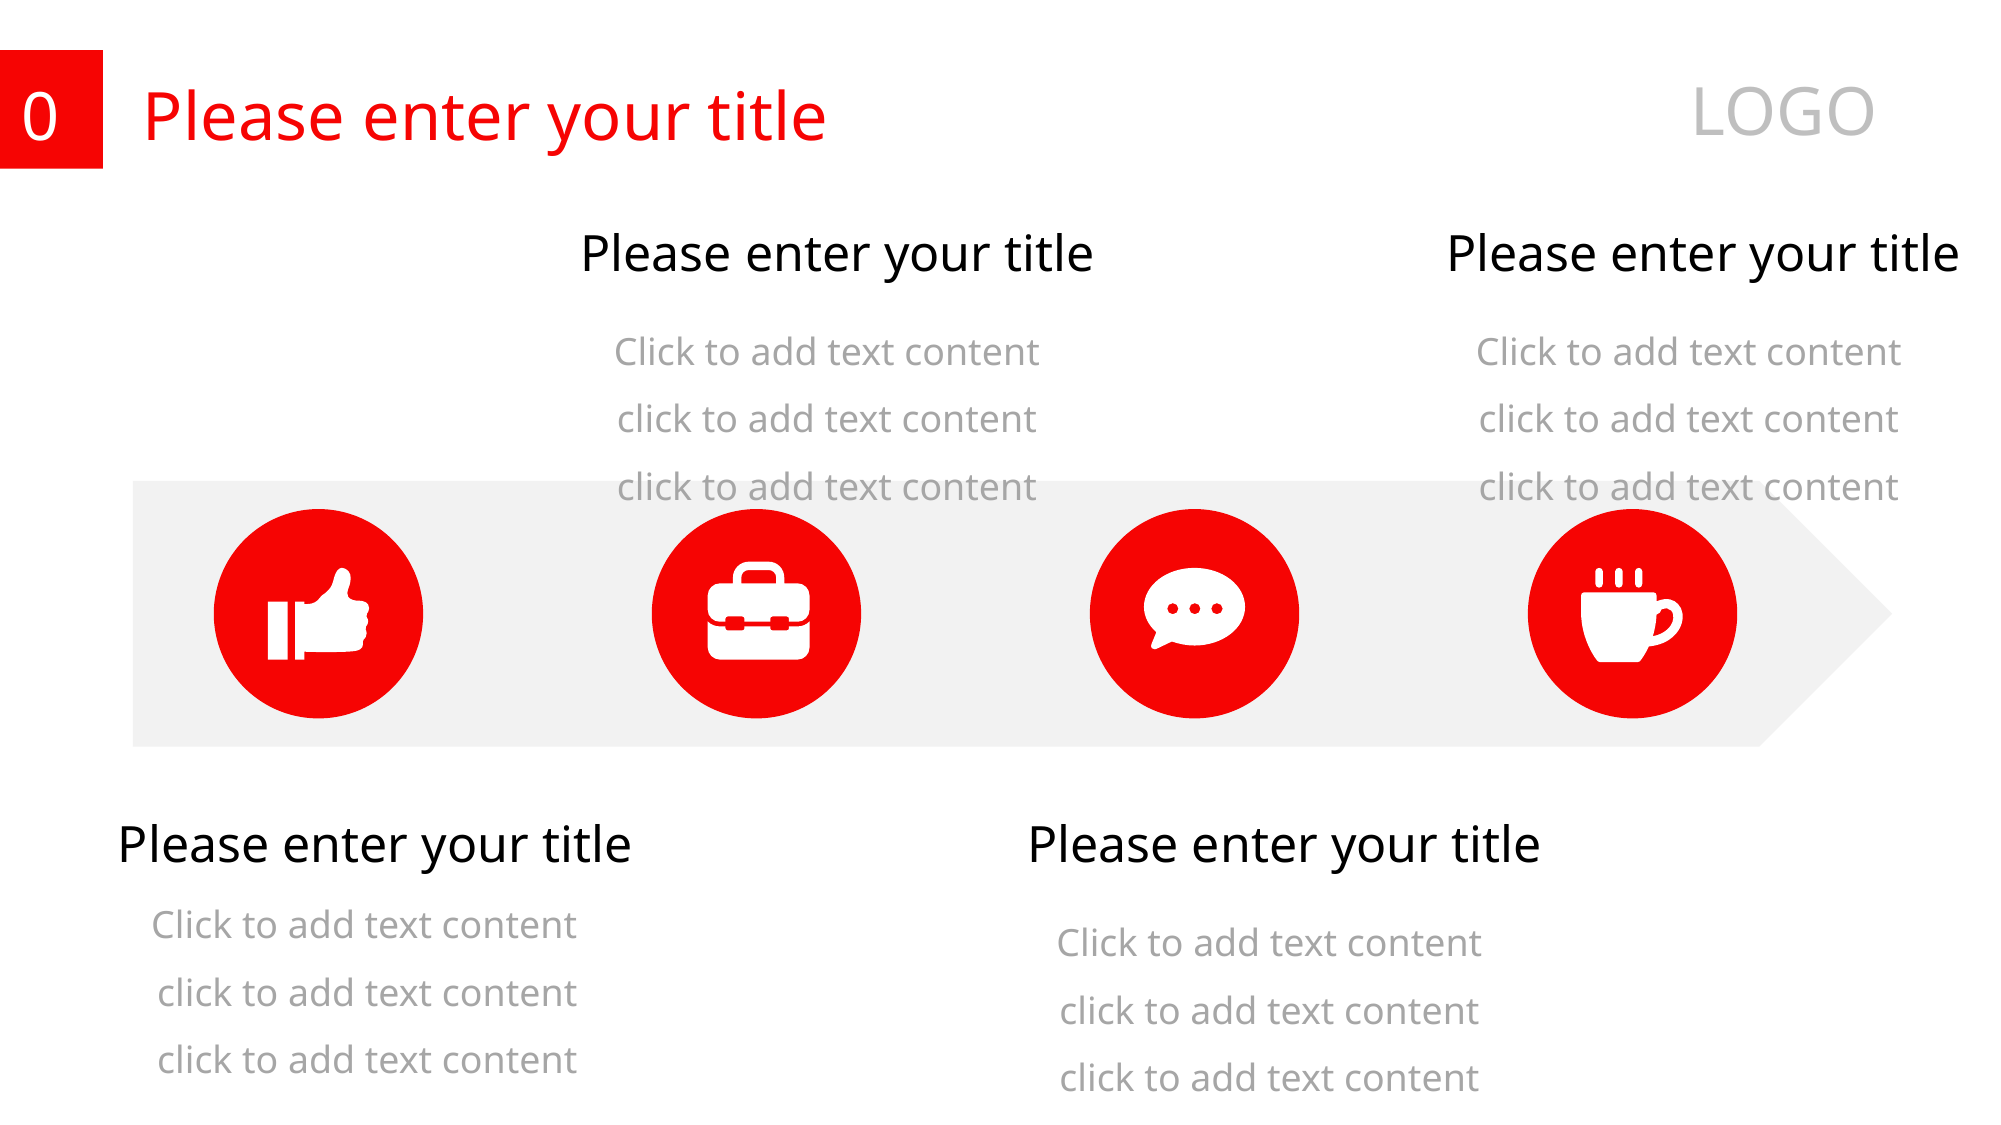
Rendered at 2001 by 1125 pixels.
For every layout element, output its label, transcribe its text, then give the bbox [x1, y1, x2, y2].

text_box Click to add text content click to add text content click to add text content [1011, 889, 1528, 1107]
text_box Please enter your title [1012, 805, 1570, 881]
text_box 01 [6, 66, 97, 242]
text_box Please enter your title [1431, 213, 1987, 289]
text_box [0, 49, 104, 170]
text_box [651, 509, 862, 719]
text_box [1089, 509, 1300, 719]
text_box Click to add text content click to add text content click to add text content [75, 871, 593, 1089]
text_box Please enter your title [128, 66, 862, 162]
text_box Click to add text content click to add text content click to add text content [564, 298, 1090, 516]
text_box Please enter your title [565, 213, 1122, 289]
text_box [213, 509, 424, 719]
text_box Click to add text content click to add text content click to add text content [1429, 298, 1949, 516]
text_box Please enter your title [103, 805, 675, 881]
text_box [1527, 509, 1738, 719]
text_box [131, 479, 1894, 748]
text_box LOGO [1661, 61, 1893, 157]
